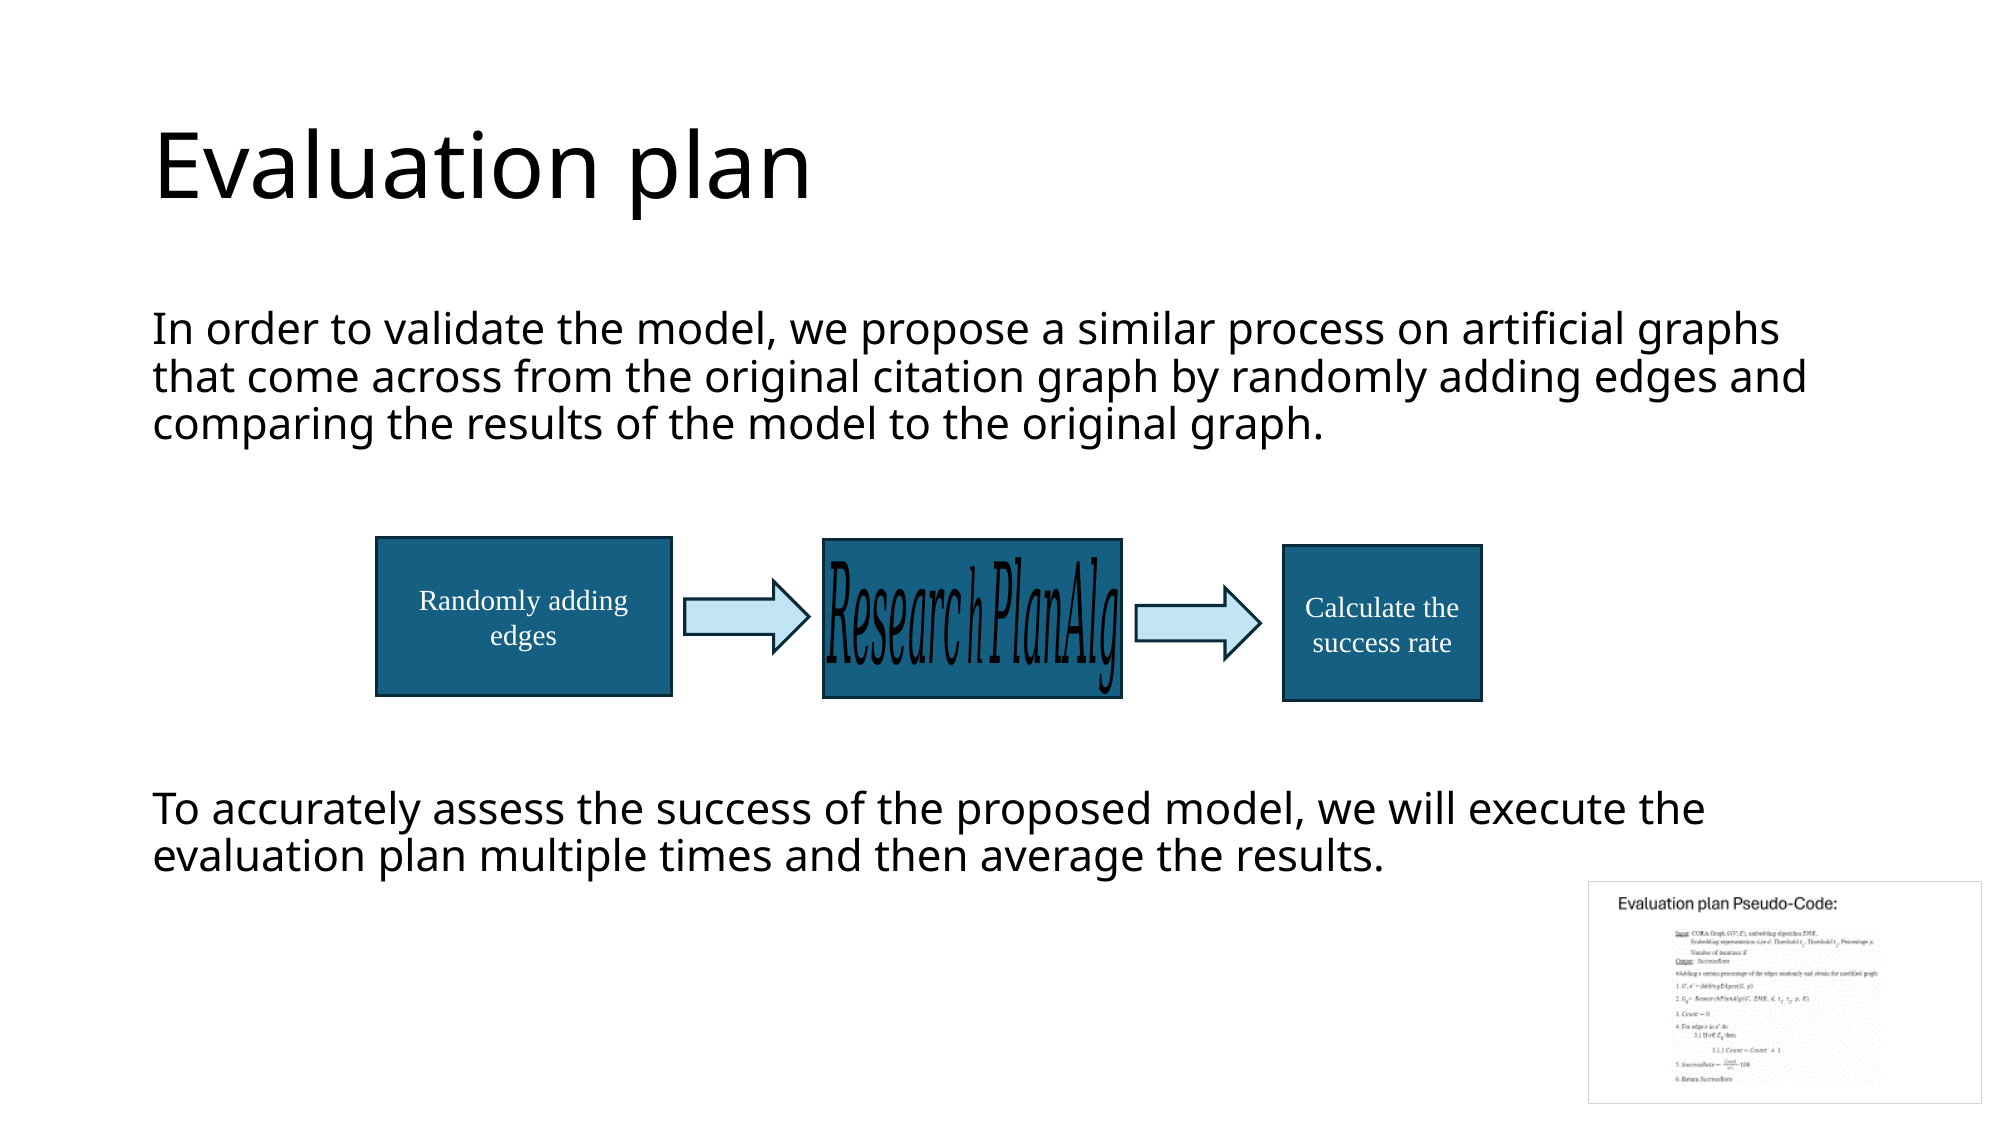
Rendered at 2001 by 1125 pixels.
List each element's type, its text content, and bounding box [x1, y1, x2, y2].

text_box [1134, 584, 1263, 663]
list In order to validate the model, we propose a similar process on artificial graphs that come across from the original citation graph by randomly adding edges and comparing the results of the model to the original graph. To accurately assess the success of the proposed model, we will execute the evaluation plan multiple times and then average the results. [137, 299, 1863, 941]
text_box Randomly adding edges [375, 536, 673, 697]
text_box [683, 577, 812, 656]
picture [1589, 882, 1981, 1103]
title Evaluation plan [137, 59, 1863, 278]
text_box Calculate the success rate [1282, 544, 1483, 702]
